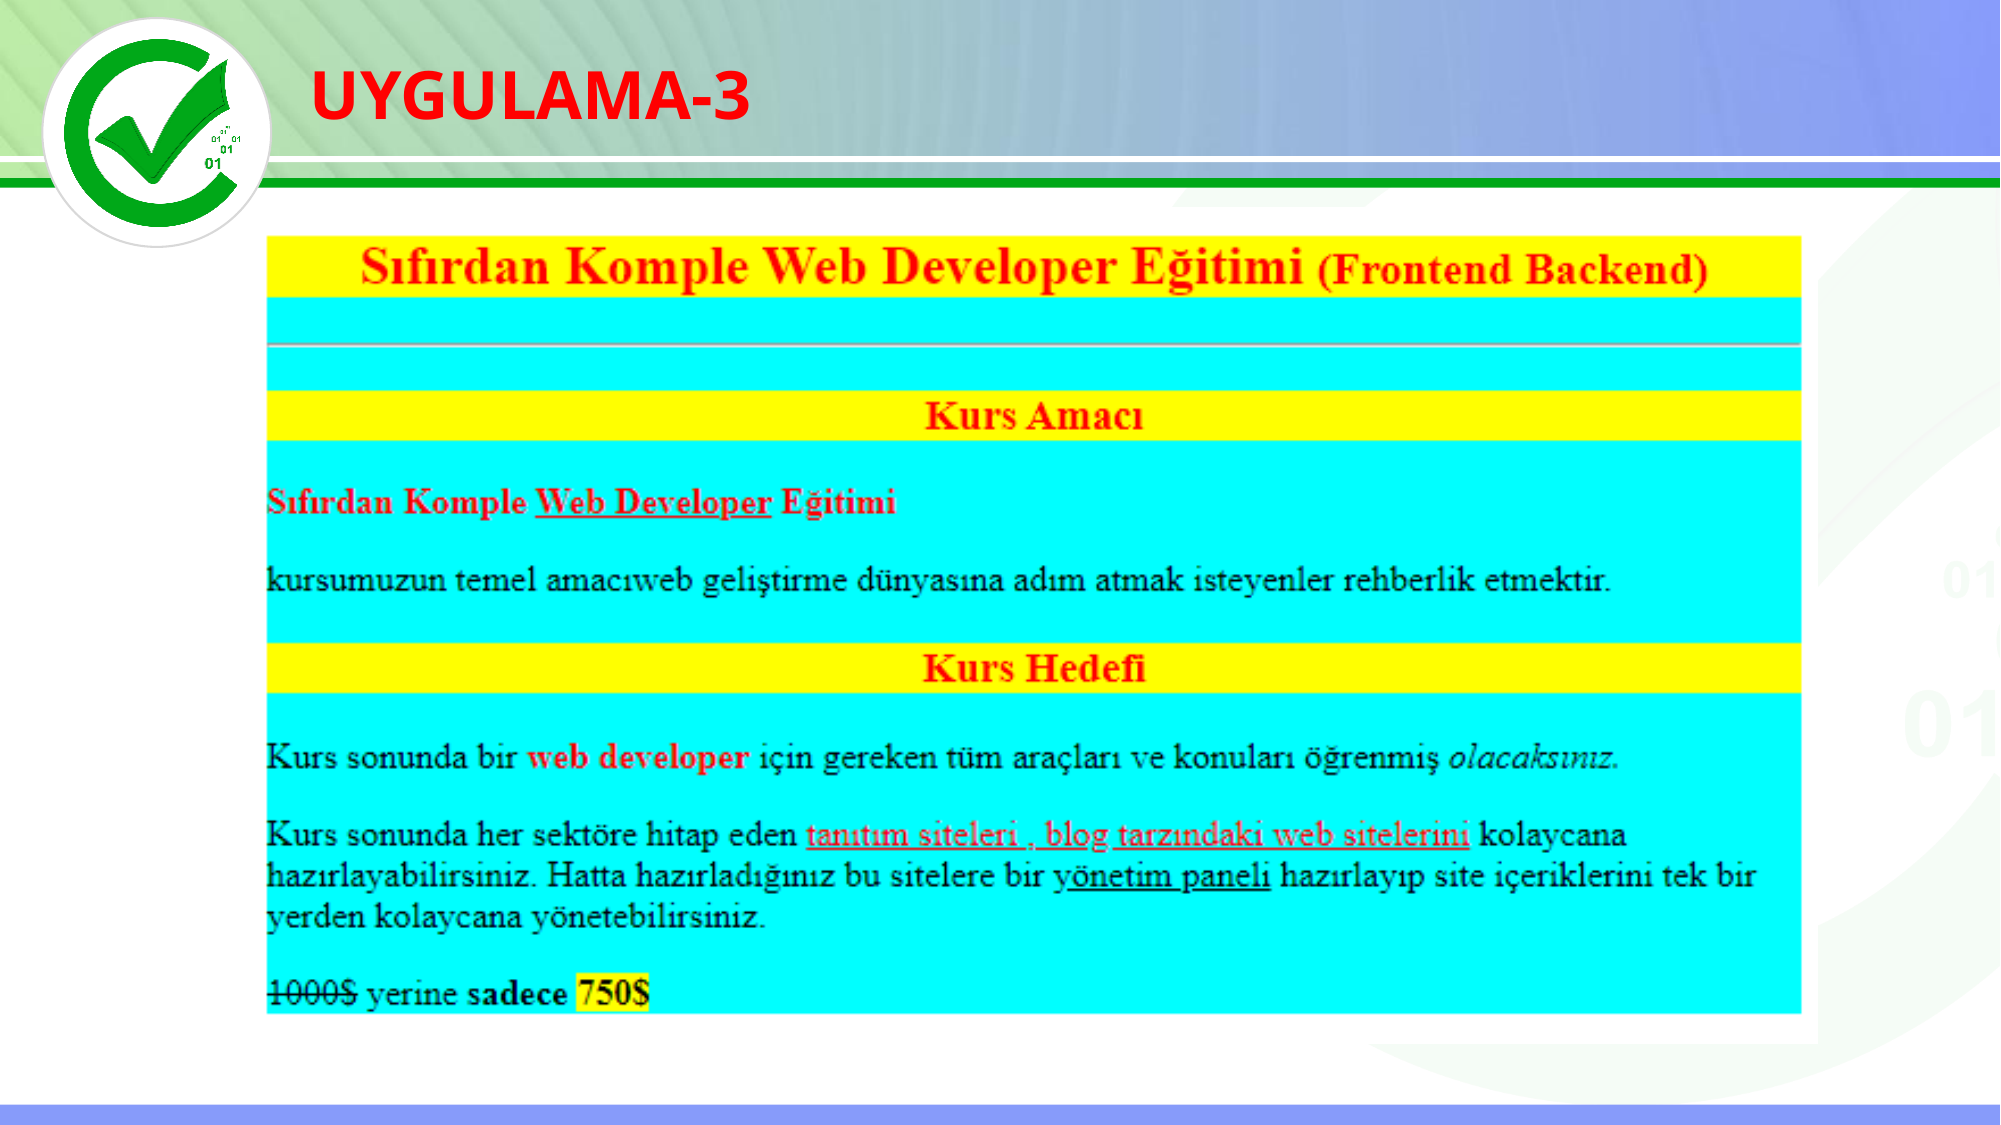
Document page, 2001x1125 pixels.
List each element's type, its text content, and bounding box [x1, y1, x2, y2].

picture [0, 163, 50, 178]
picture [0, 0, 2001, 1105]
list UYGULAMA-3 [294, 54, 1936, 163]
